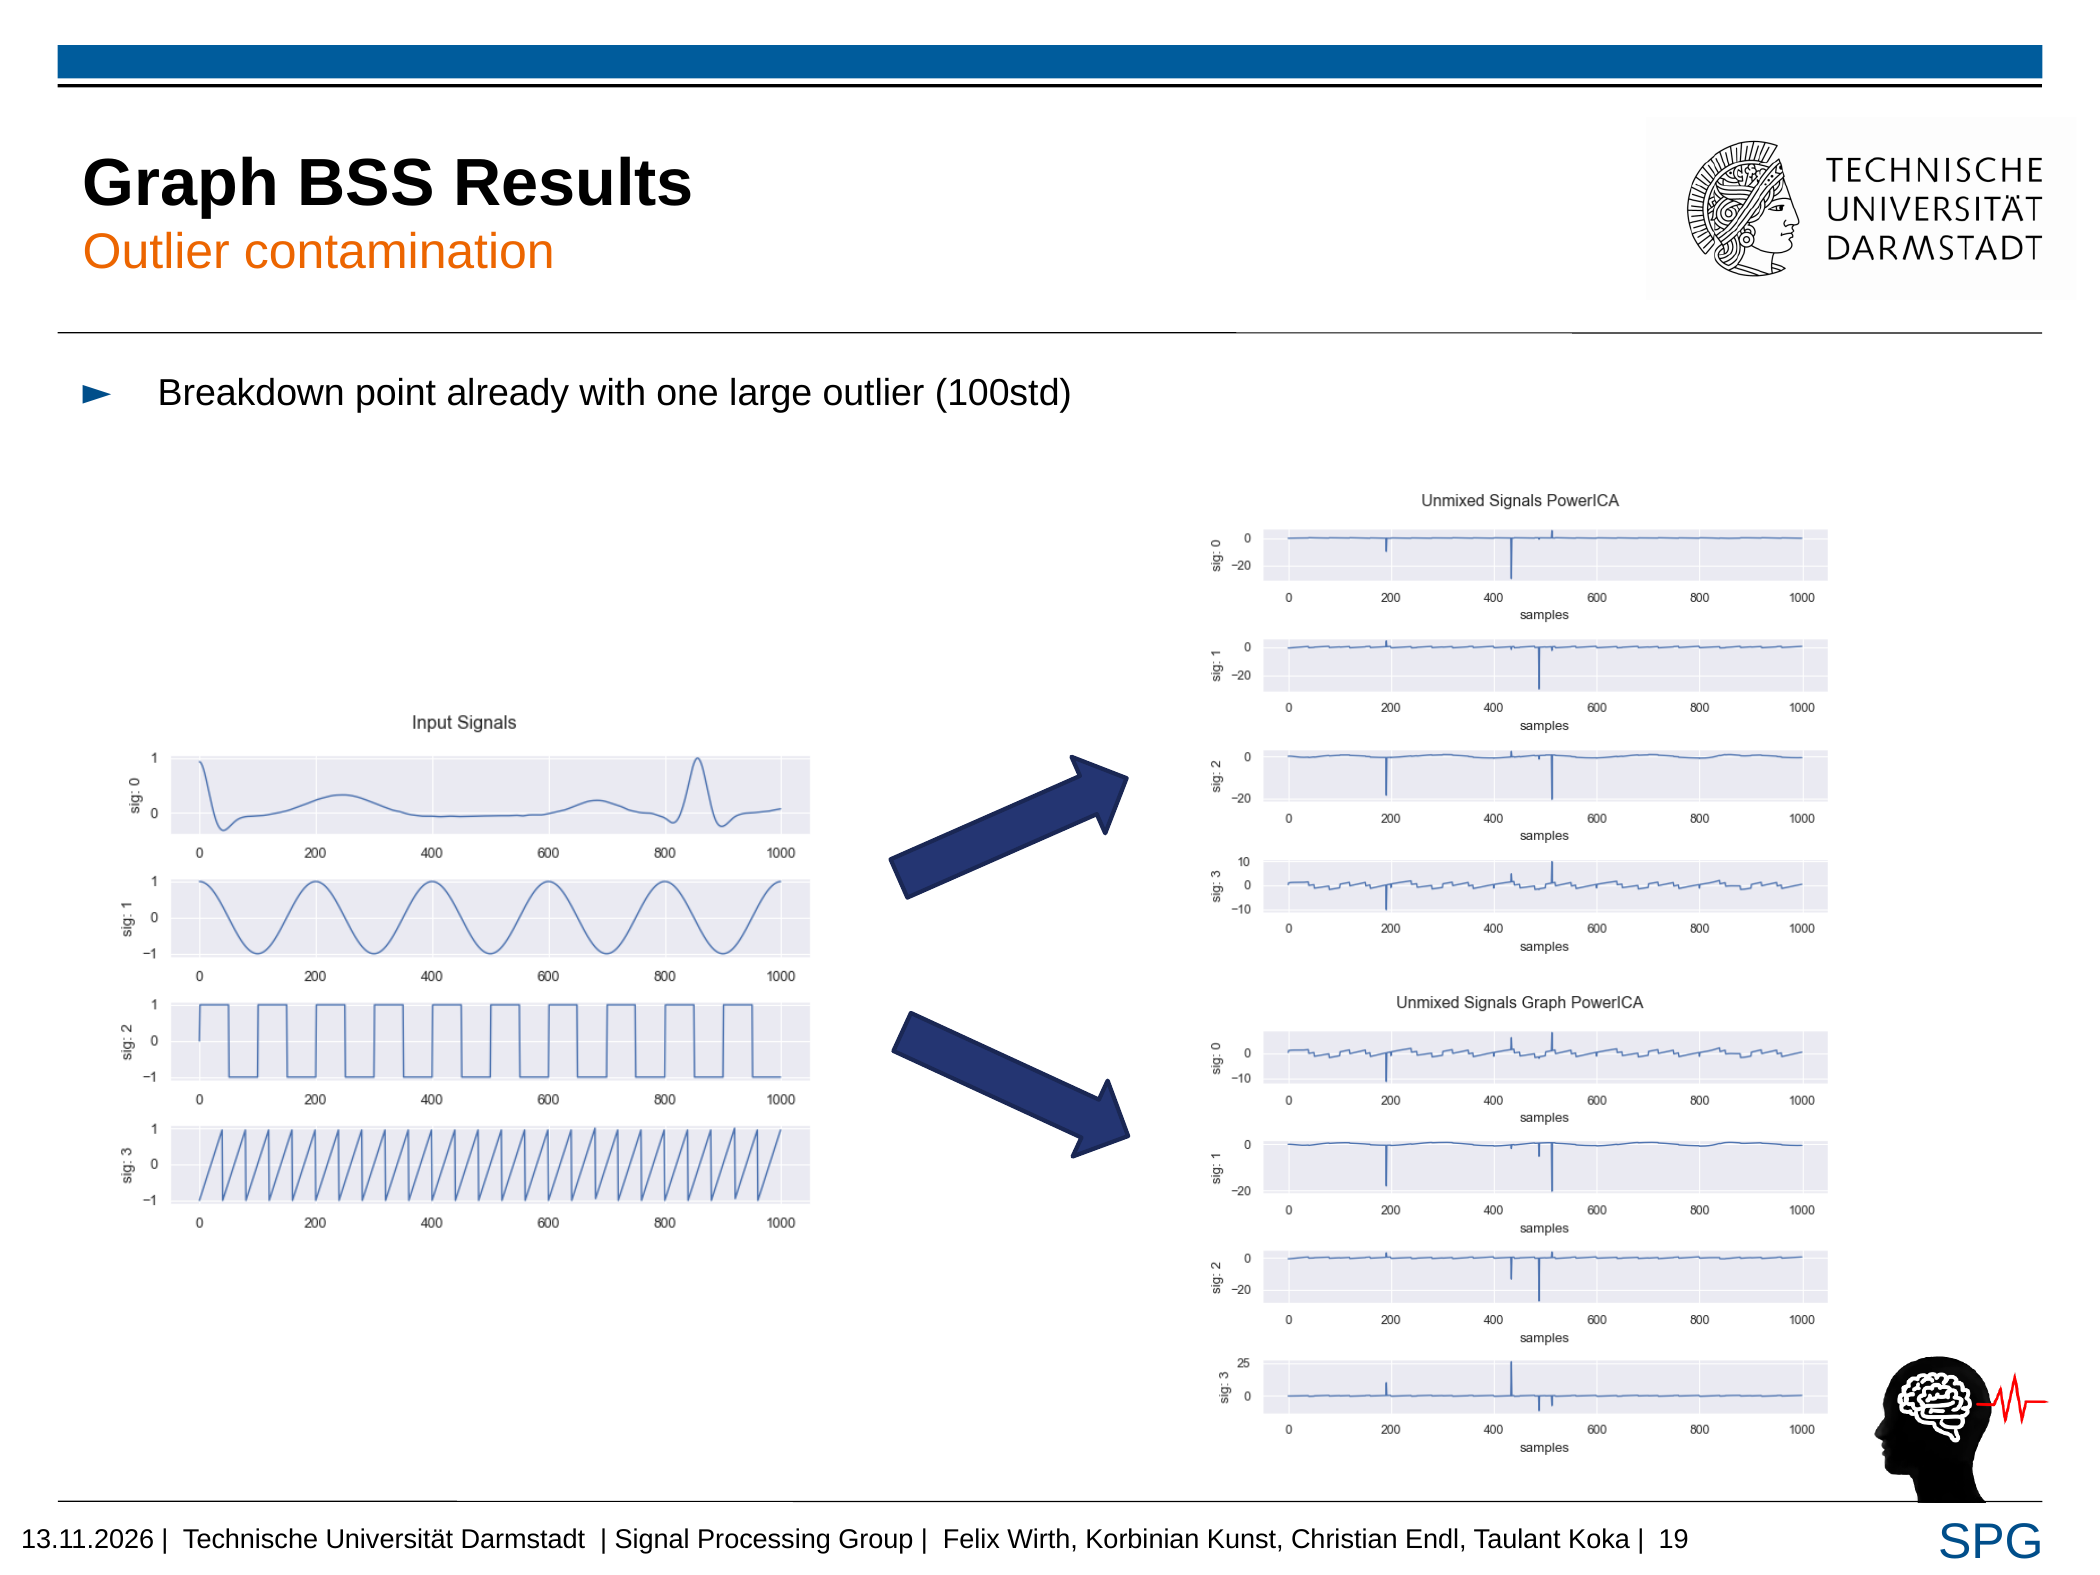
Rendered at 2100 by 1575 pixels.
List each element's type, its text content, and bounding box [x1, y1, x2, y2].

picture [1198, 484, 1843, 968]
picture [1662, 117, 2077, 300]
list Breakdown point already with one large outlier (100std) [82, 367, 2070, 617]
picture [1198, 986, 1843, 1470]
picture [1871, 1347, 2051, 1503]
title Graph BSS Results Outlier contamination [82, 112, 1662, 306]
text_box [888, 754, 1129, 900]
text_box [891, 1011, 1131, 1159]
picture [102, 703, 826, 1247]
